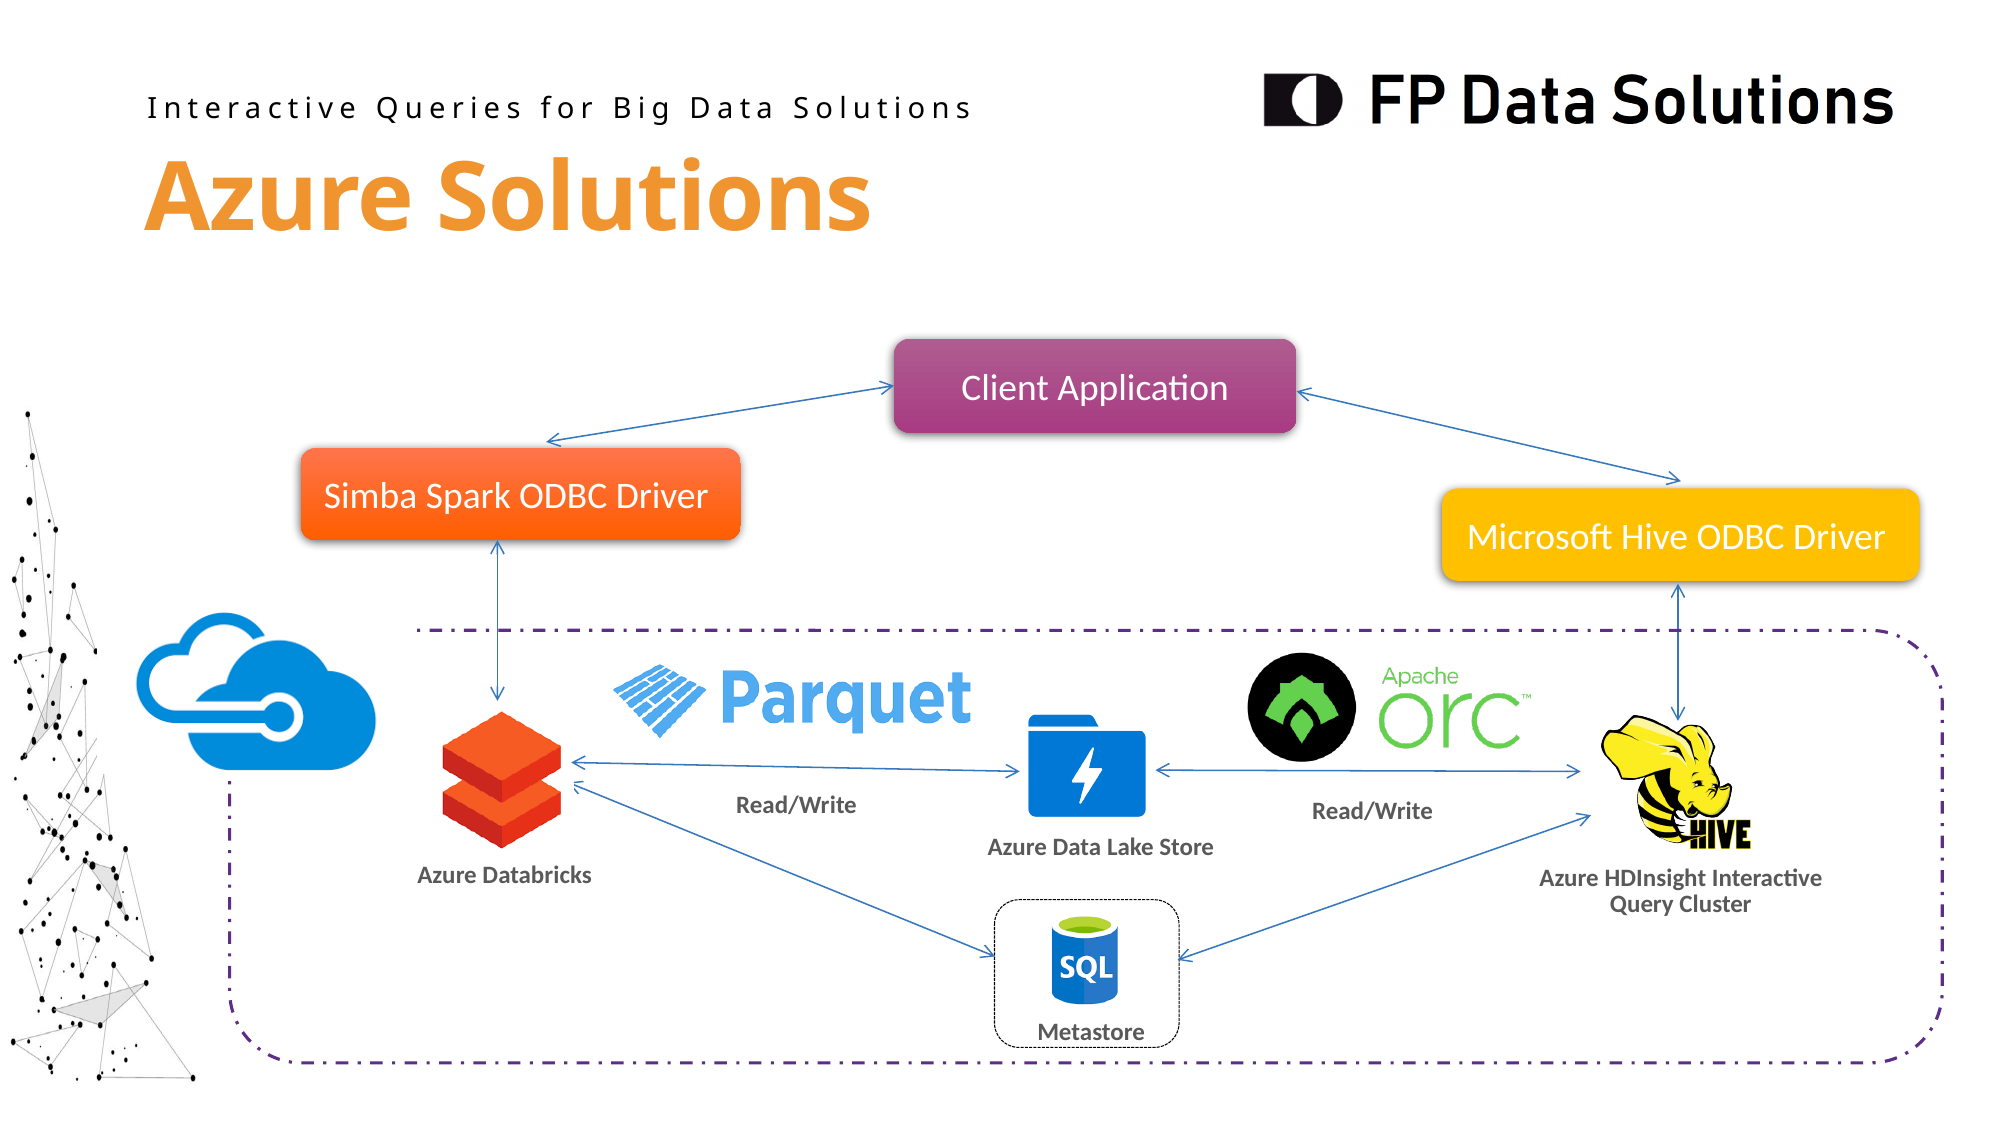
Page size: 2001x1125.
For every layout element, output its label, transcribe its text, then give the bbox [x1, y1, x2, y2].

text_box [1296, 391, 1920, 609]
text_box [97, 609, 1943, 1063]
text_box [1155, 647, 1858, 927]
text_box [300, 385, 894, 609]
text_box Client Application [894, 338, 1297, 433]
picture [0, 398, 205, 1093]
picture [1257, 64, 1898, 133]
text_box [328, 650, 1020, 898]
list Azure Solutions [129, 140, 894, 298]
